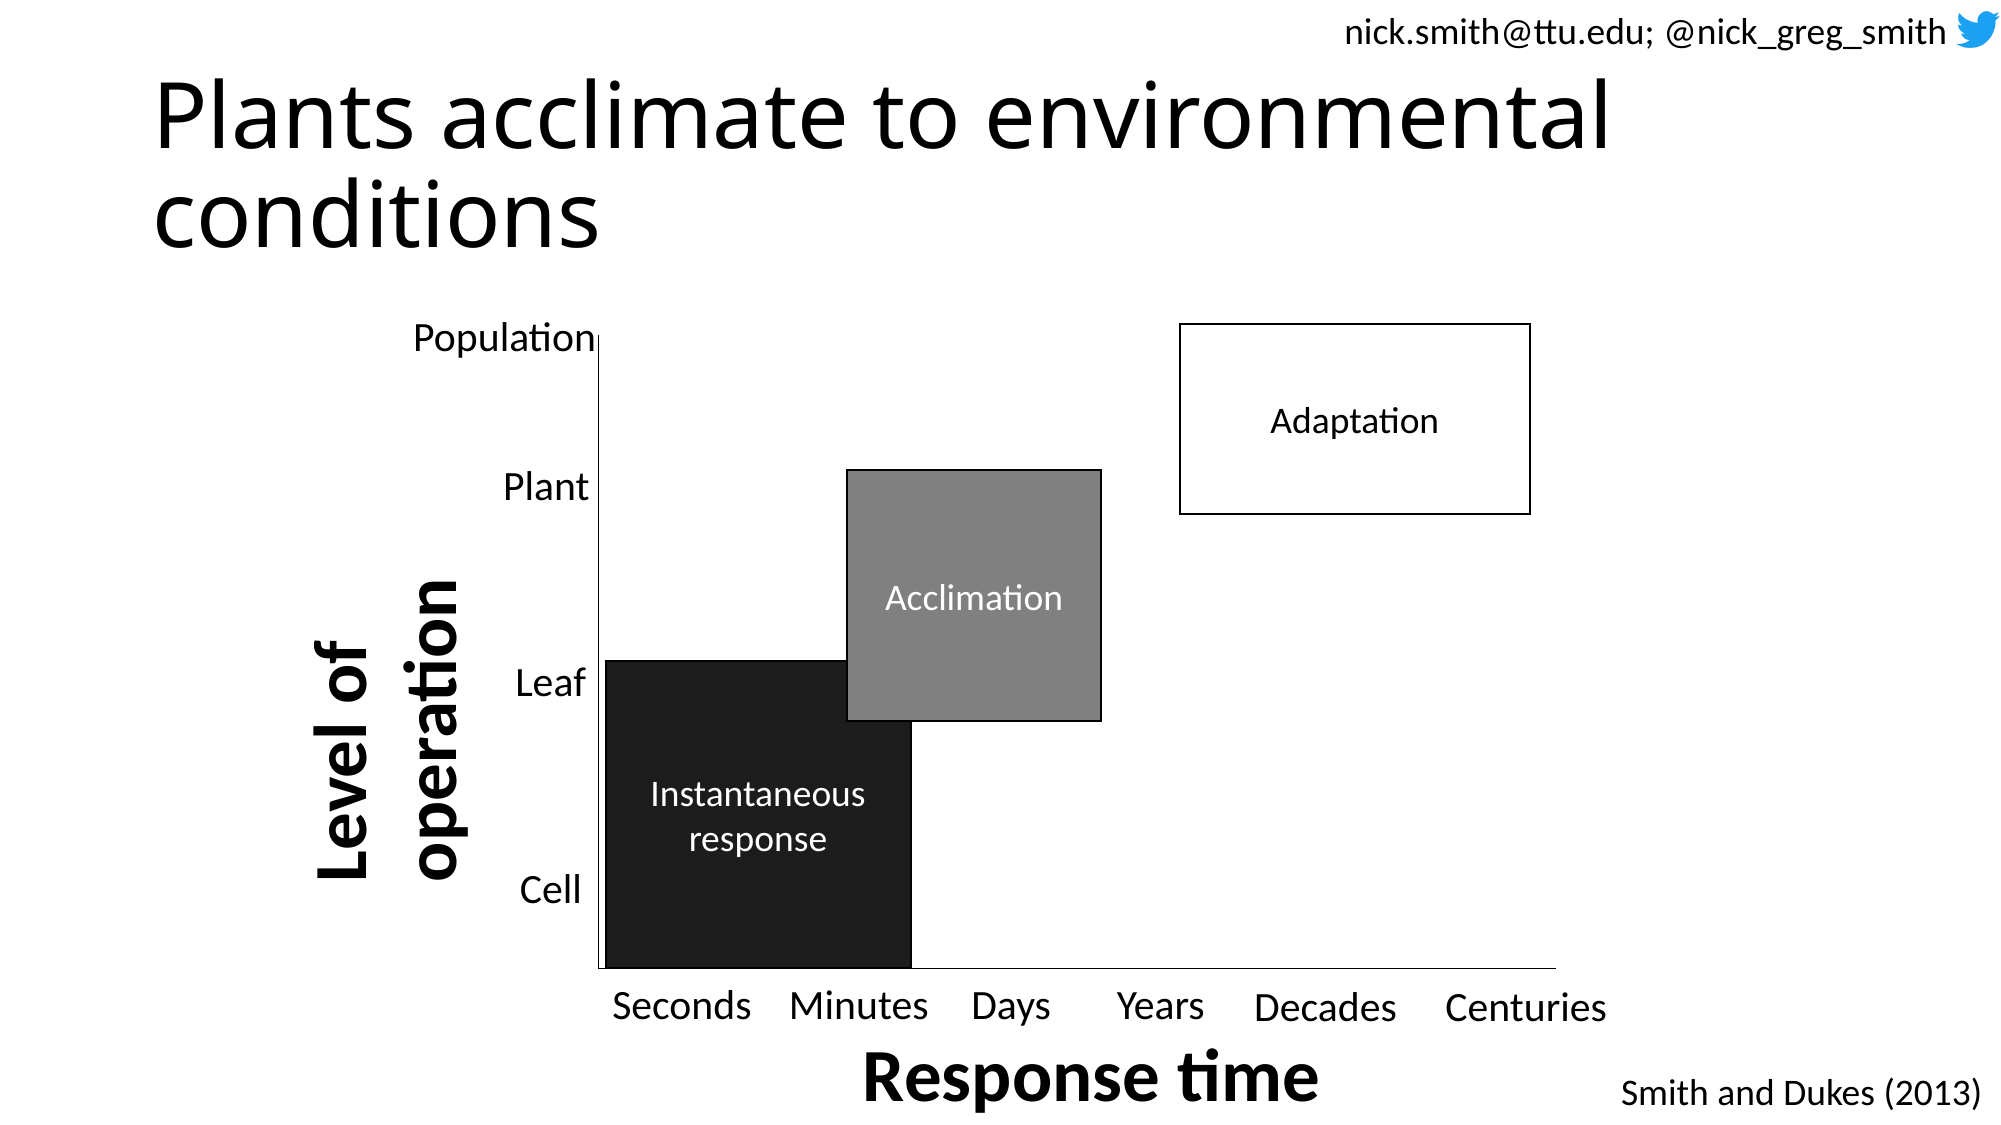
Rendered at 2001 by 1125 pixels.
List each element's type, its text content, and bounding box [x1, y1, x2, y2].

text_box Smith and Dukes (2013) [1606, 1060, 1998, 1121]
text_box Level of operation [284, 313, 397, 897]
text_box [397, 302, 613, 921]
text_box Response time [848, 1039, 1341, 1124]
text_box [1325, 0, 2000, 60]
text_box Acclimation [846, 469, 1102, 722]
title Plants acclimate to environmental conditions [137, 59, 1863, 278]
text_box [596, 970, 1624, 1039]
text_box Adaptation [1179, 323, 1531, 515]
text_box Instantaneous response [605, 660, 912, 968]
